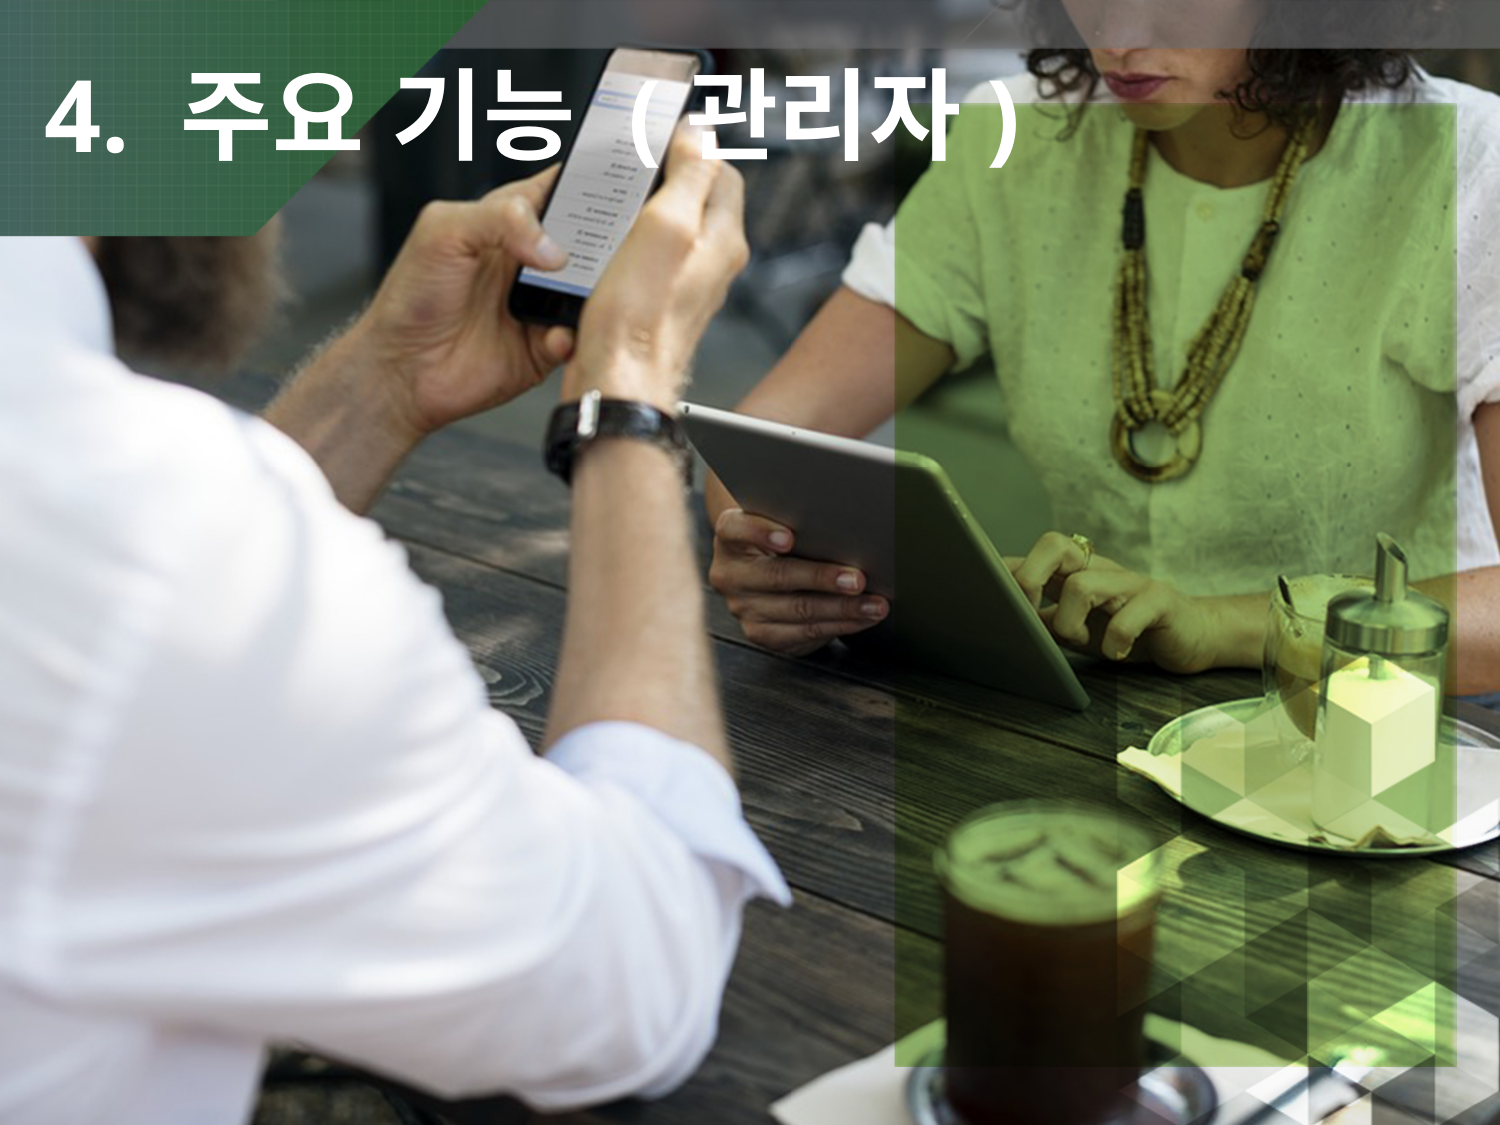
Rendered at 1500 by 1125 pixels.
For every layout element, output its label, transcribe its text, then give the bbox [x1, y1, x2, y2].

text_box 4. 주요 기능 (관리자) [29, 45, 1105, 181]
picture [0, 0, 1500, 1125]
